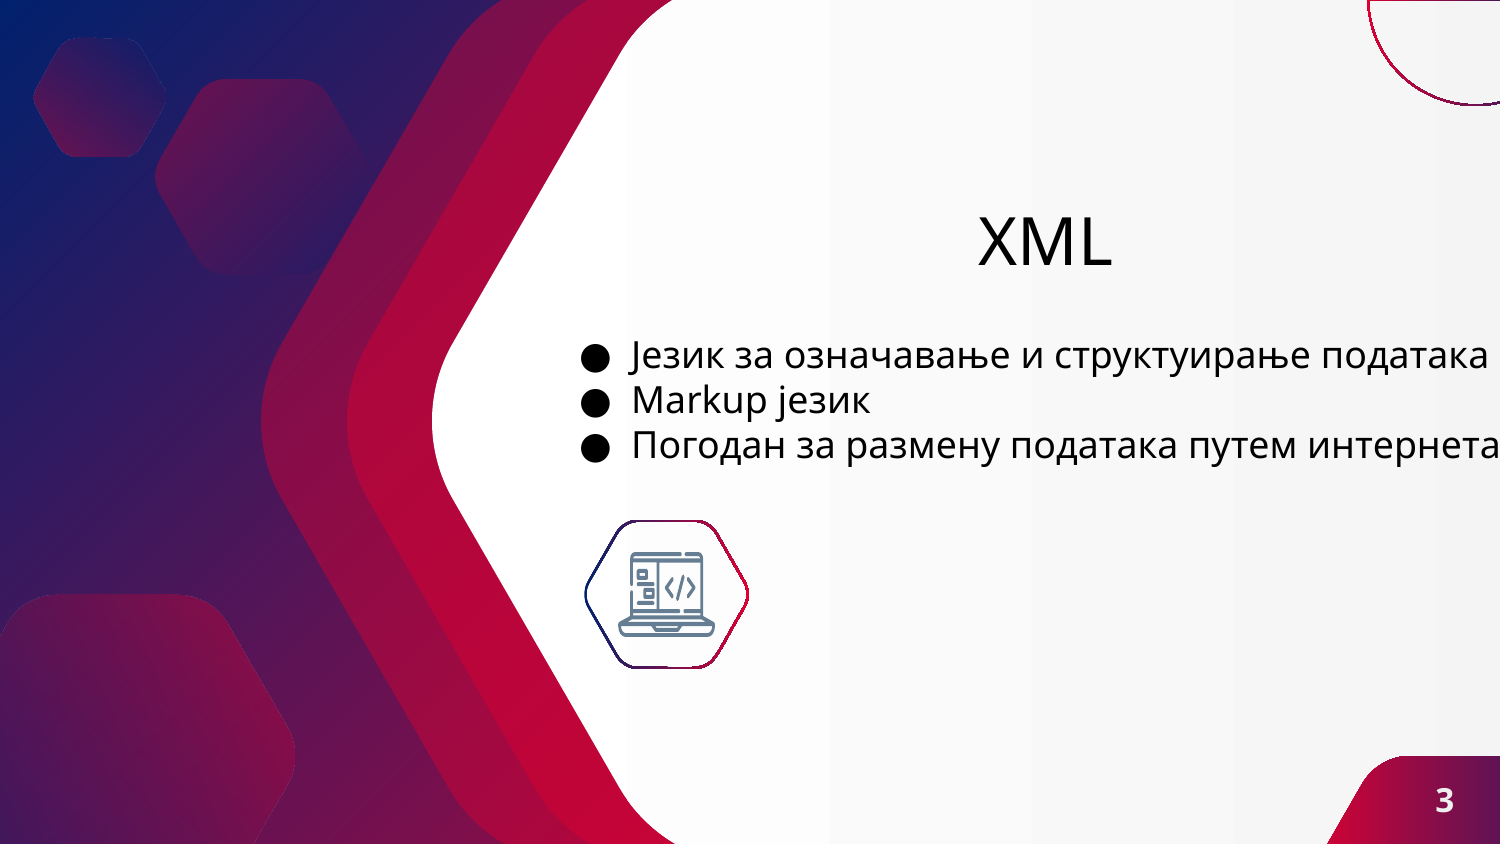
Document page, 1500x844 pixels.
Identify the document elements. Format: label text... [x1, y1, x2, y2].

text_box [584, 519, 749, 670]
title XML [592, 194, 1500, 277]
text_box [617, 551, 716, 638]
subtitle Језик за означавање и структуирање података Markup језик Погодан за размену података путем интернета [541, 277, 1500, 520]
slide_number 3 [1389, 755, 1500, 844]
